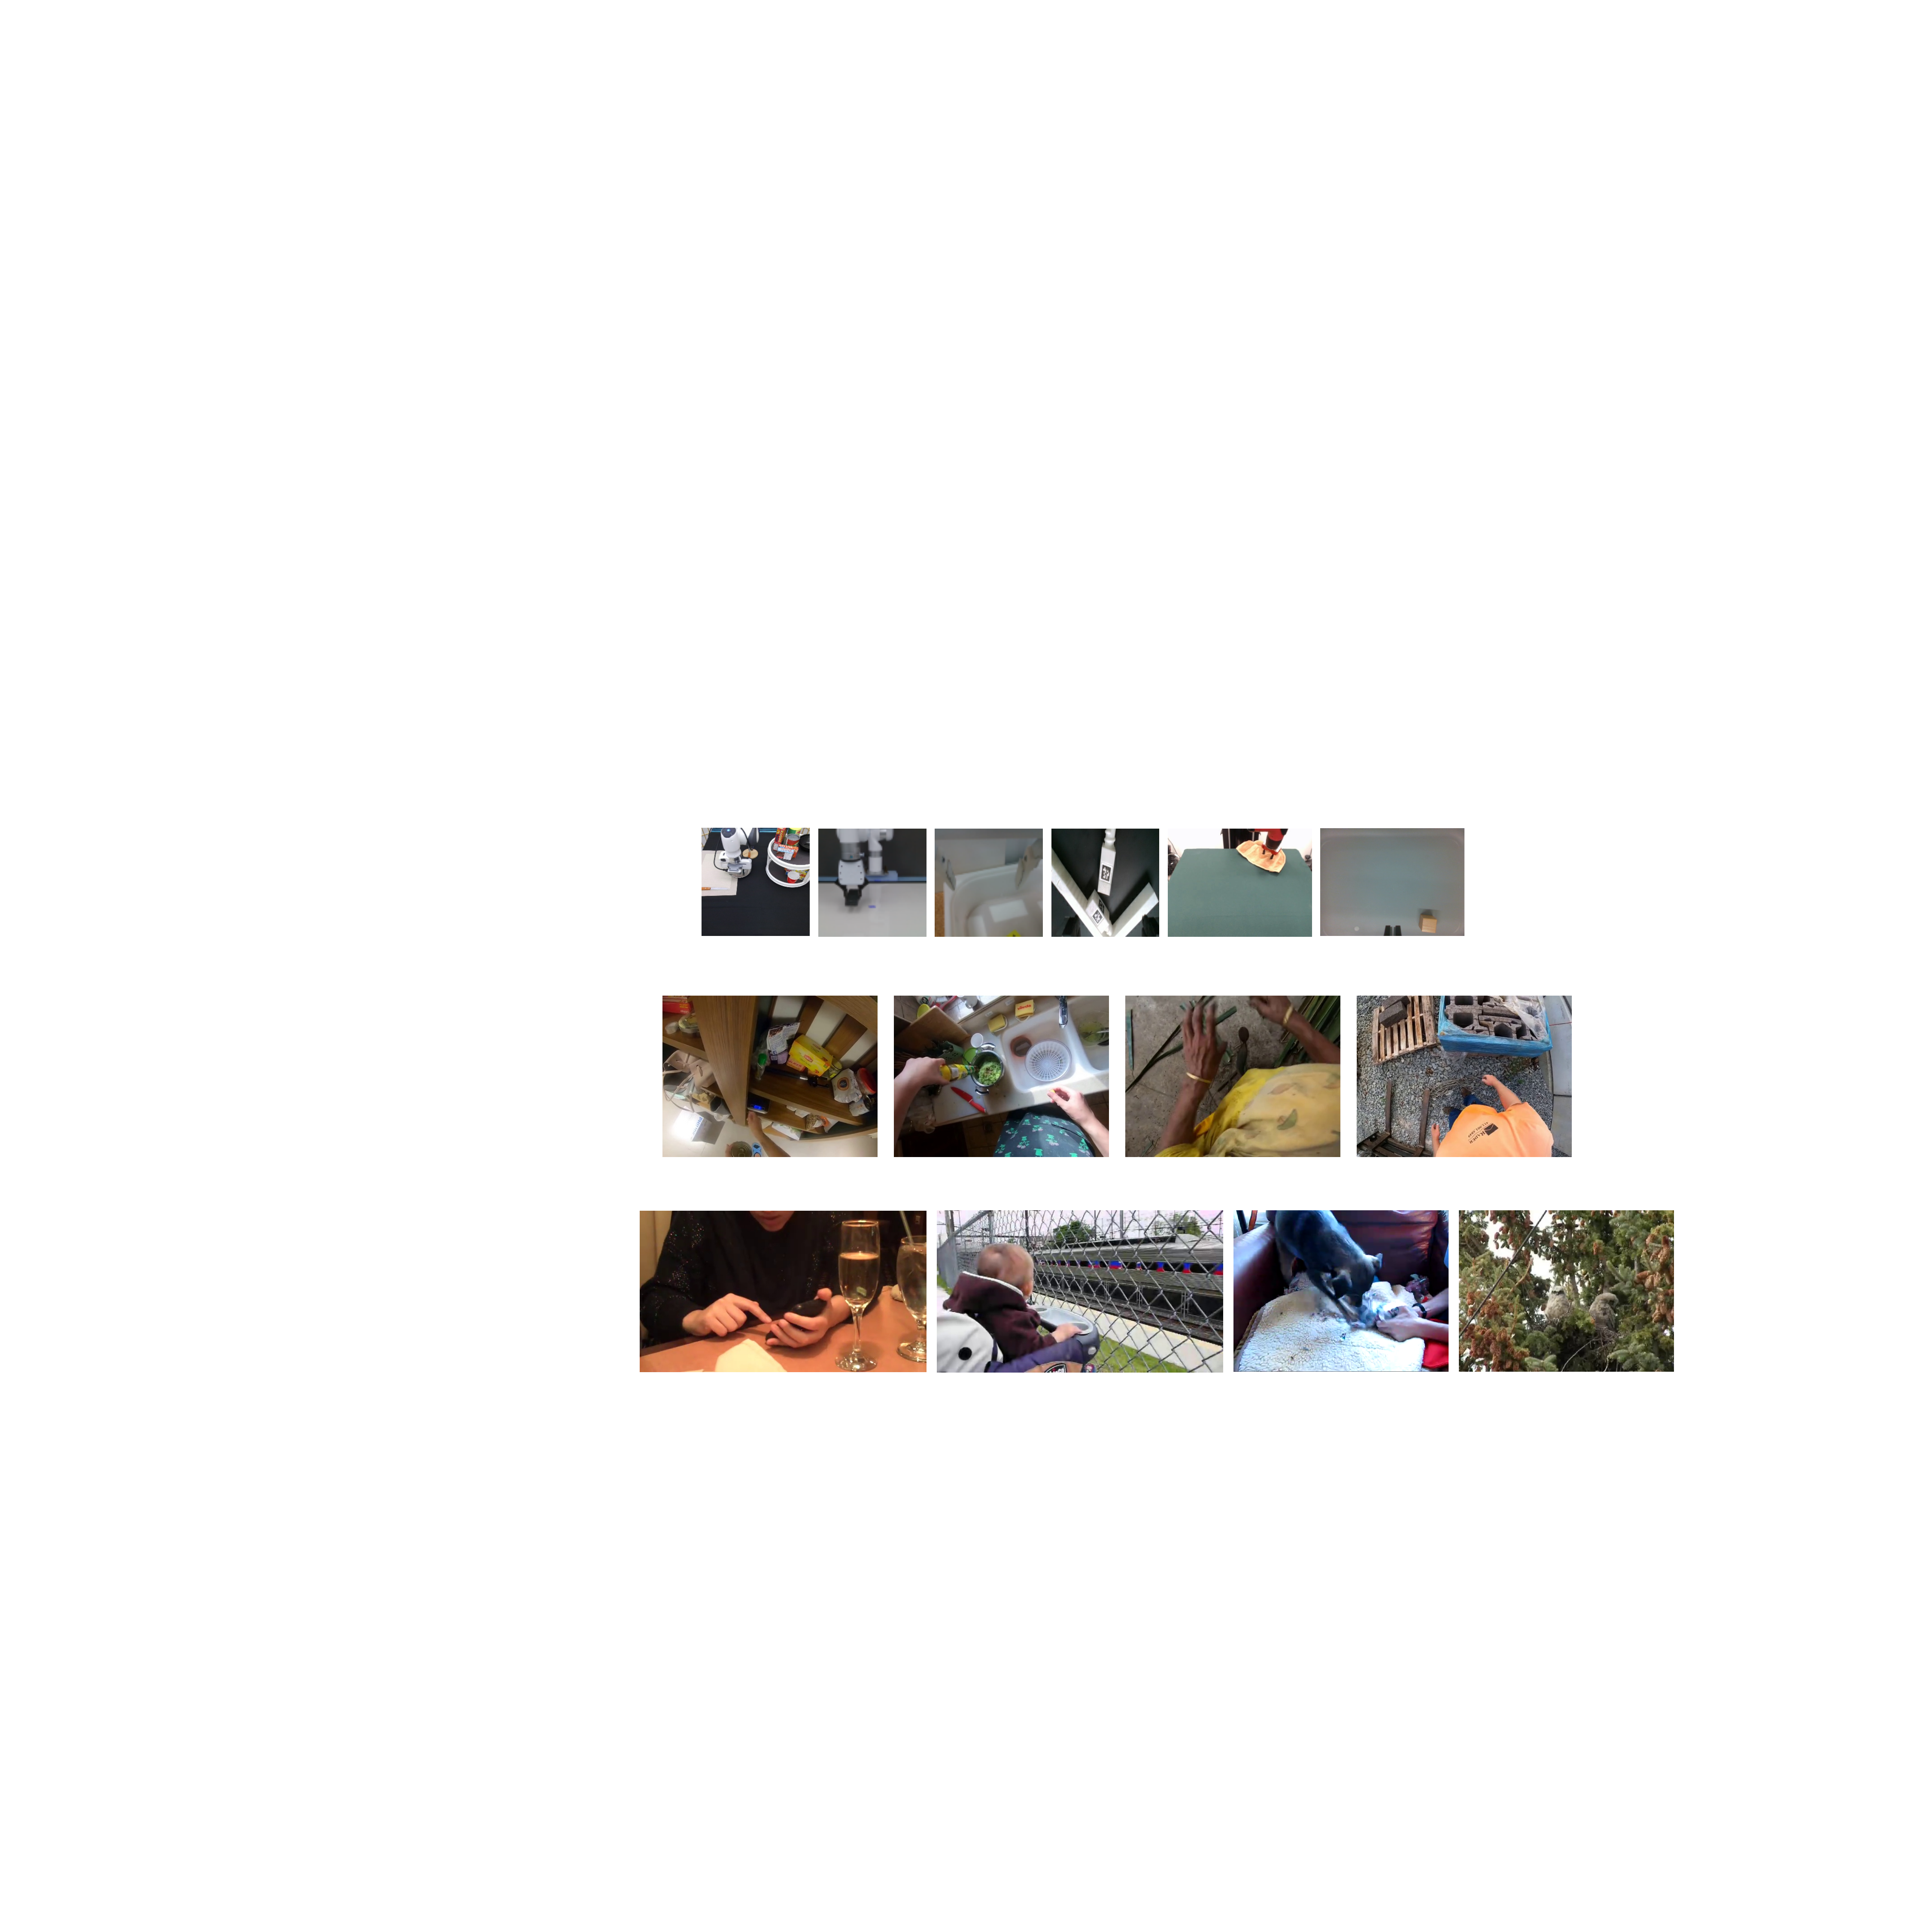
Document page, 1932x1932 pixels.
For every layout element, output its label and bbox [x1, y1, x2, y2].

picture [894, 996, 1109, 1157]
picture [1051, 829, 1159, 937]
picture [935, 829, 1043, 937]
picture [702, 828, 810, 936]
picture [1459, 1210, 1674, 1372]
picture [1357, 996, 1572, 1157]
picture [937, 1210, 1223, 1373]
picture [662, 996, 878, 1157]
picture [640, 1211, 927, 1372]
picture [1168, 829, 1312, 937]
picture [1125, 996, 1340, 1157]
picture [1233, 1210, 1449, 1372]
picture [1320, 828, 1464, 936]
picture [818, 829, 927, 937]
